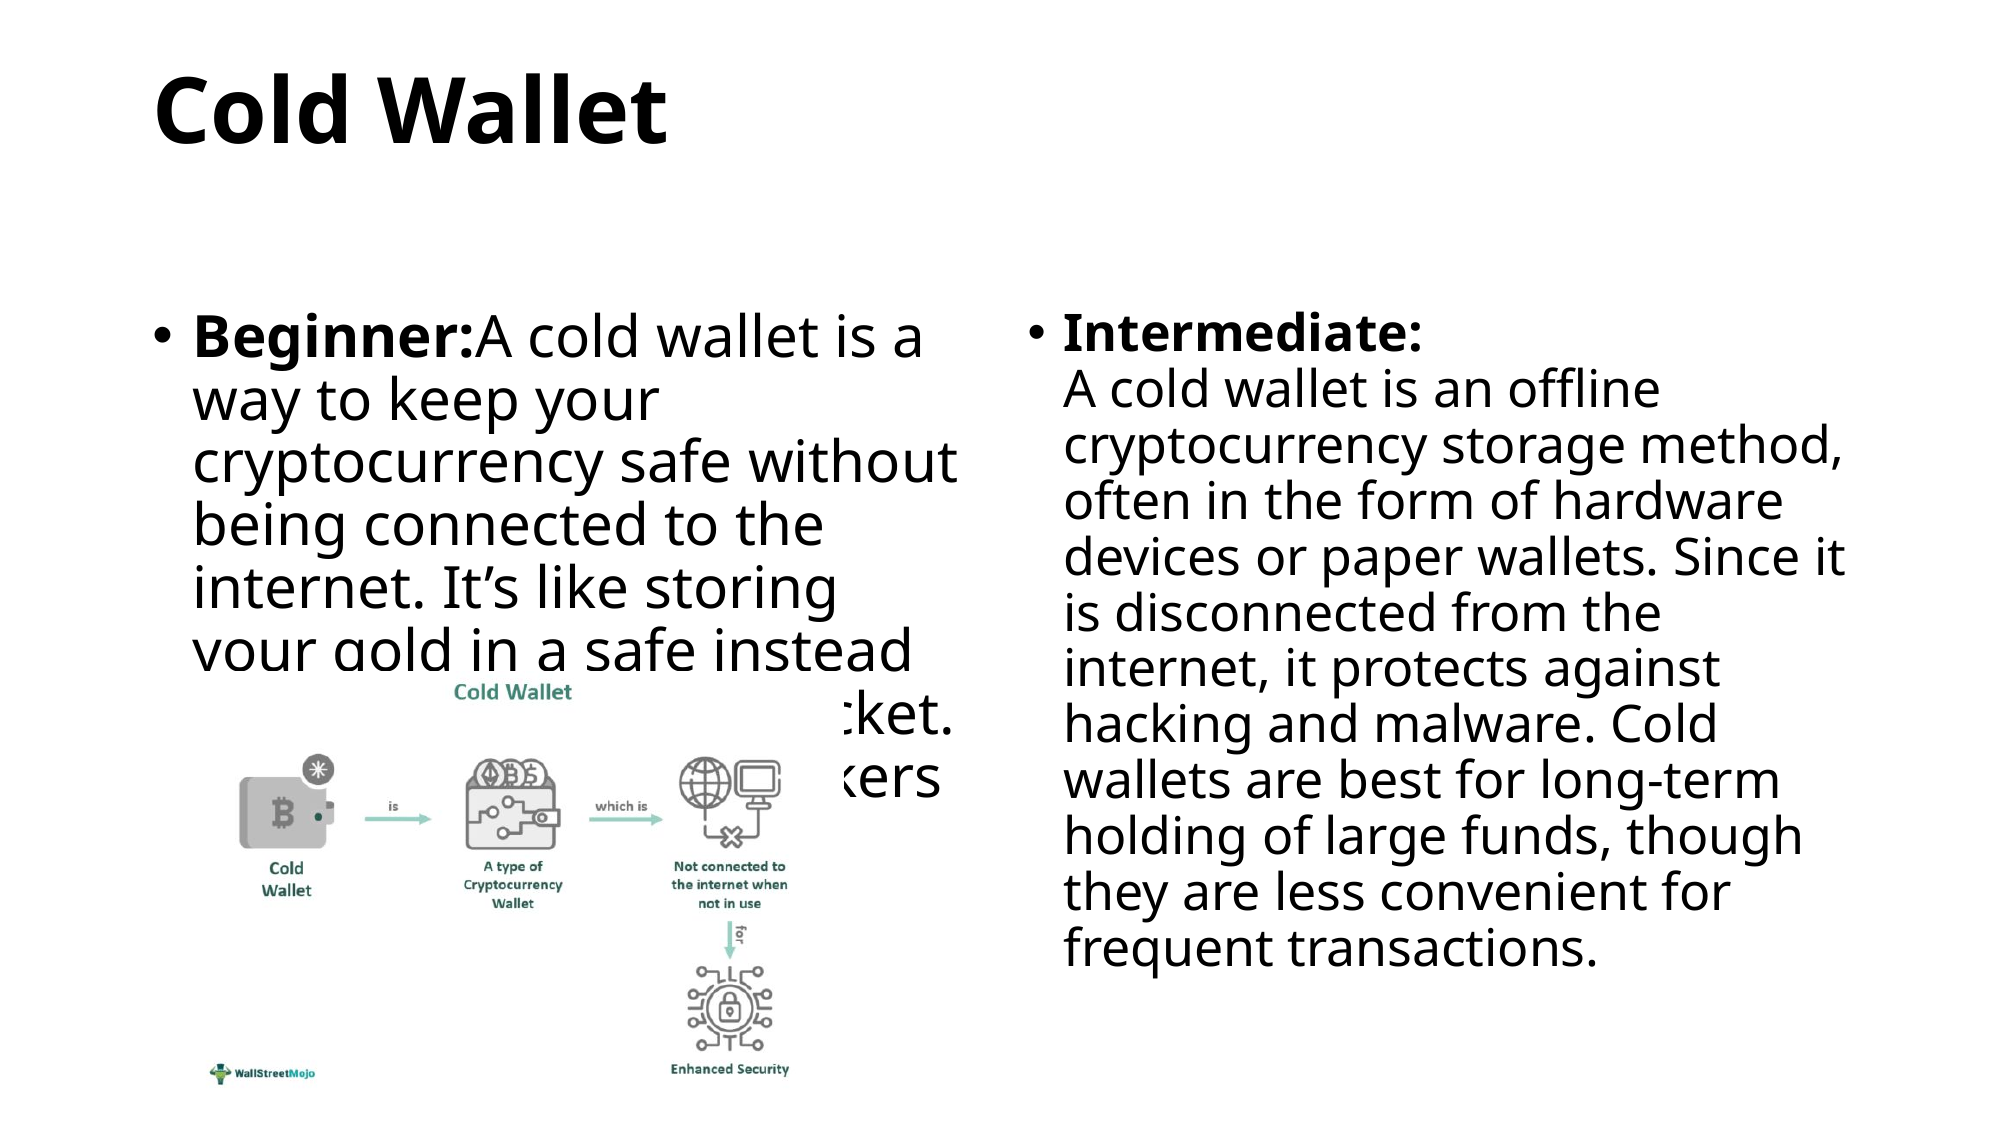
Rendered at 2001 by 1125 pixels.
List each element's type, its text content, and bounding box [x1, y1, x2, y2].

picture [177, 670, 844, 1091]
list Beginner:A cold wallet is a way to keep your cryptocurrency safe without being connected to the internet. It’s like storing your gold in a safe instead of keeping it in your pocket. Because it’s offline, hackers can’t easily steal from it. [137, 299, 988, 1014]
list Intermediate: A cold wallet is an offline cryptocurrency storage method, often in the form of hardware devices or paper wallets. Since it is disconnected from the internet, it protects against hacking and malware. Cold wallets are best for long-term holding of large funds, though they are less convenient for frequent transactions. [1012, 299, 1863, 1014]
title Cold Wallet [137, 59, 1863, 278]
